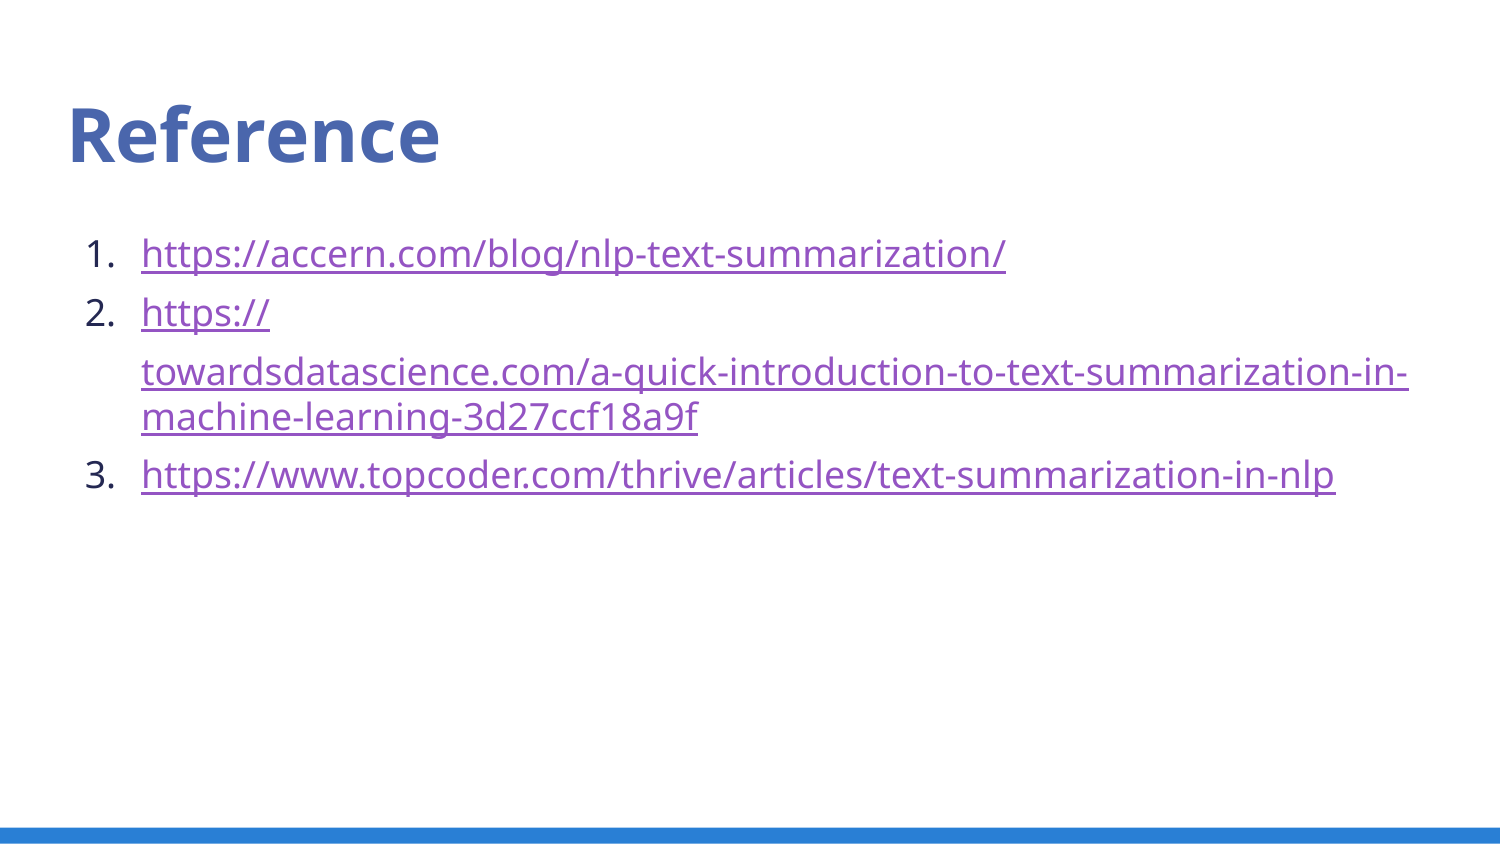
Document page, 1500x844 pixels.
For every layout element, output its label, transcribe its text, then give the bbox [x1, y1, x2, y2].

title Reference [51, 72, 1449, 189]
list https://accern.com/blog/nlp-text-summarization/ https://towardsdatascience.com/a-quick-introduction-to-text-summarization-in-machine-learning-3d27ccf18a9f https://www.topcoder.com/thrive/articles/text-summarization-in-nlp [51, 207, 1449, 750]
